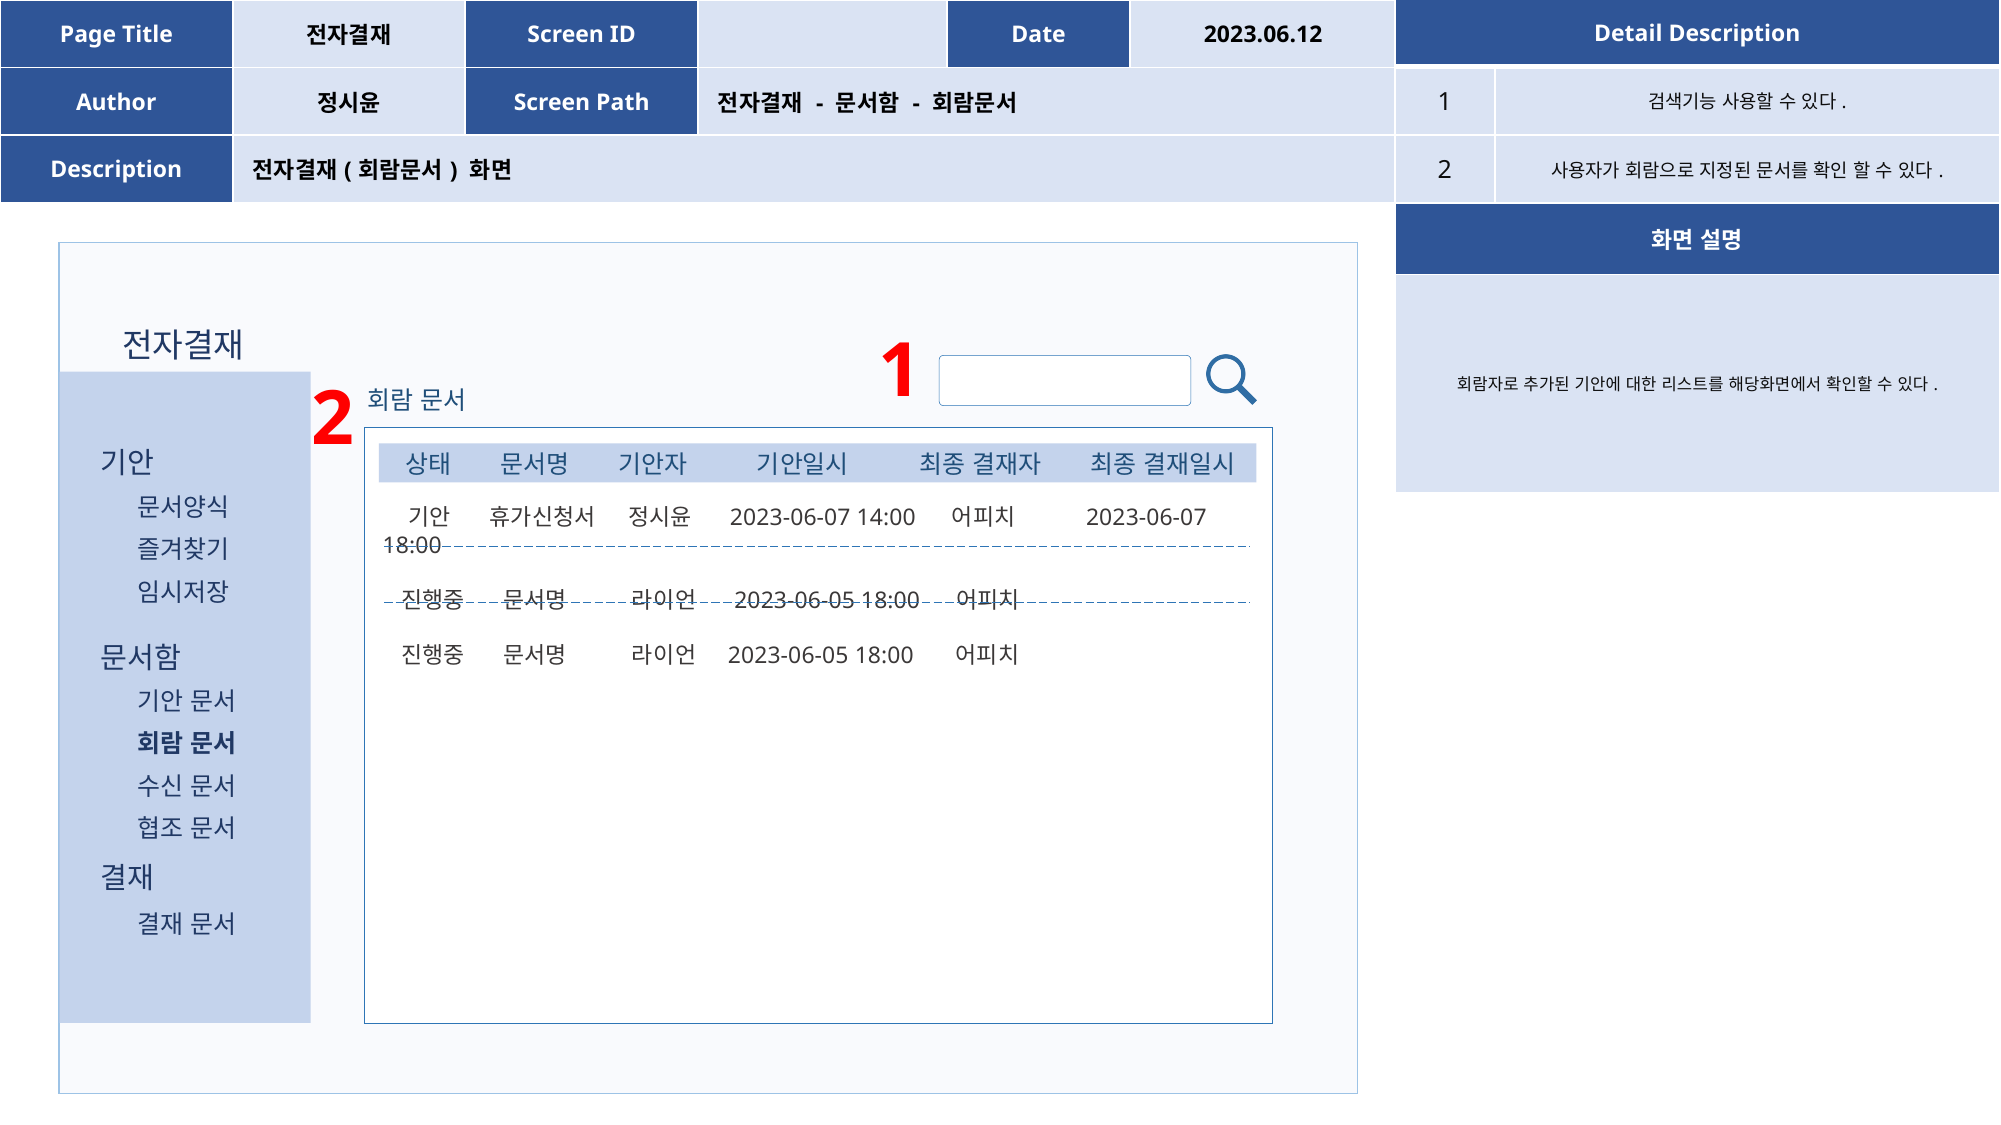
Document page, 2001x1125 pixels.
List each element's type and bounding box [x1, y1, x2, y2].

table_cell [1, 68, 232, 134]
table_header [948, 1, 1129, 67]
table_cell [1, 136, 232, 202]
table_cell [1396, 275, 1999, 492]
table_cell [234, 68, 464, 134]
table_header [1131, 1, 1394, 67]
text_box [58, 241, 1359, 1094]
table_header [699, 1, 946, 67]
table_cell [1396, 69, 1494, 134]
table_header [234, 1, 464, 67]
table_cell [699, 68, 1394, 134]
table_header [1, 1, 232, 67]
table_cell [234, 136, 1394, 202]
table_cell [466, 68, 697, 134]
table_cell [1396, 136, 1494, 202]
table_cell [1396, 204, 1999, 274]
table_cell [1496, 69, 1999, 134]
table_header [1396, 0, 1999, 64]
table_cell [1496, 136, 1999, 202]
table_header [466, 1, 697, 67]
